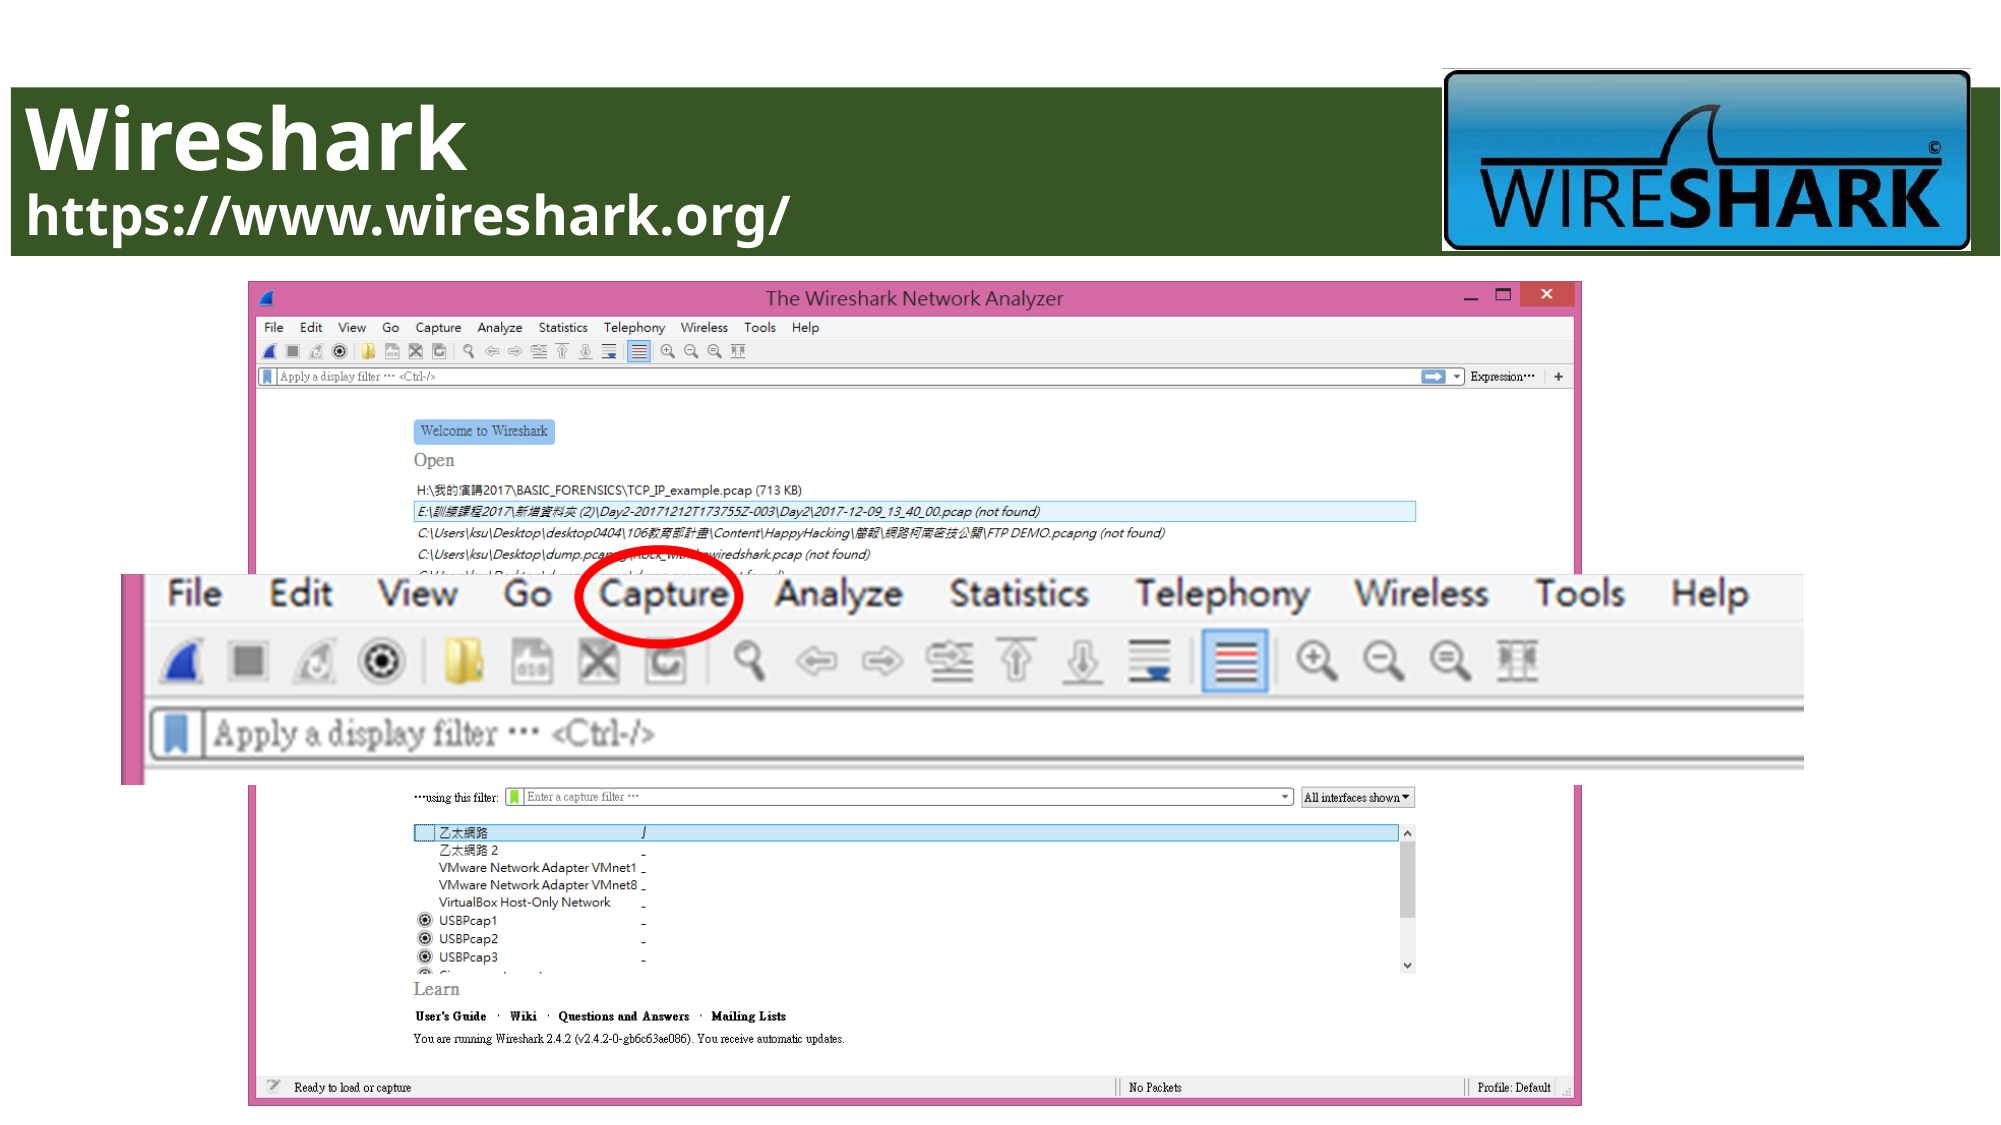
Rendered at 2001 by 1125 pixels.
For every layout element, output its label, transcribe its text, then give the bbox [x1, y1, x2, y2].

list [248, 281, 1582, 545]
picture [121, 545, 1804, 785]
title Wireshark https://www.wireshark.org/ [10, 87, 2000, 256]
picture [1442, 68, 1971, 251]
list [248, 785, 1582, 1106]
